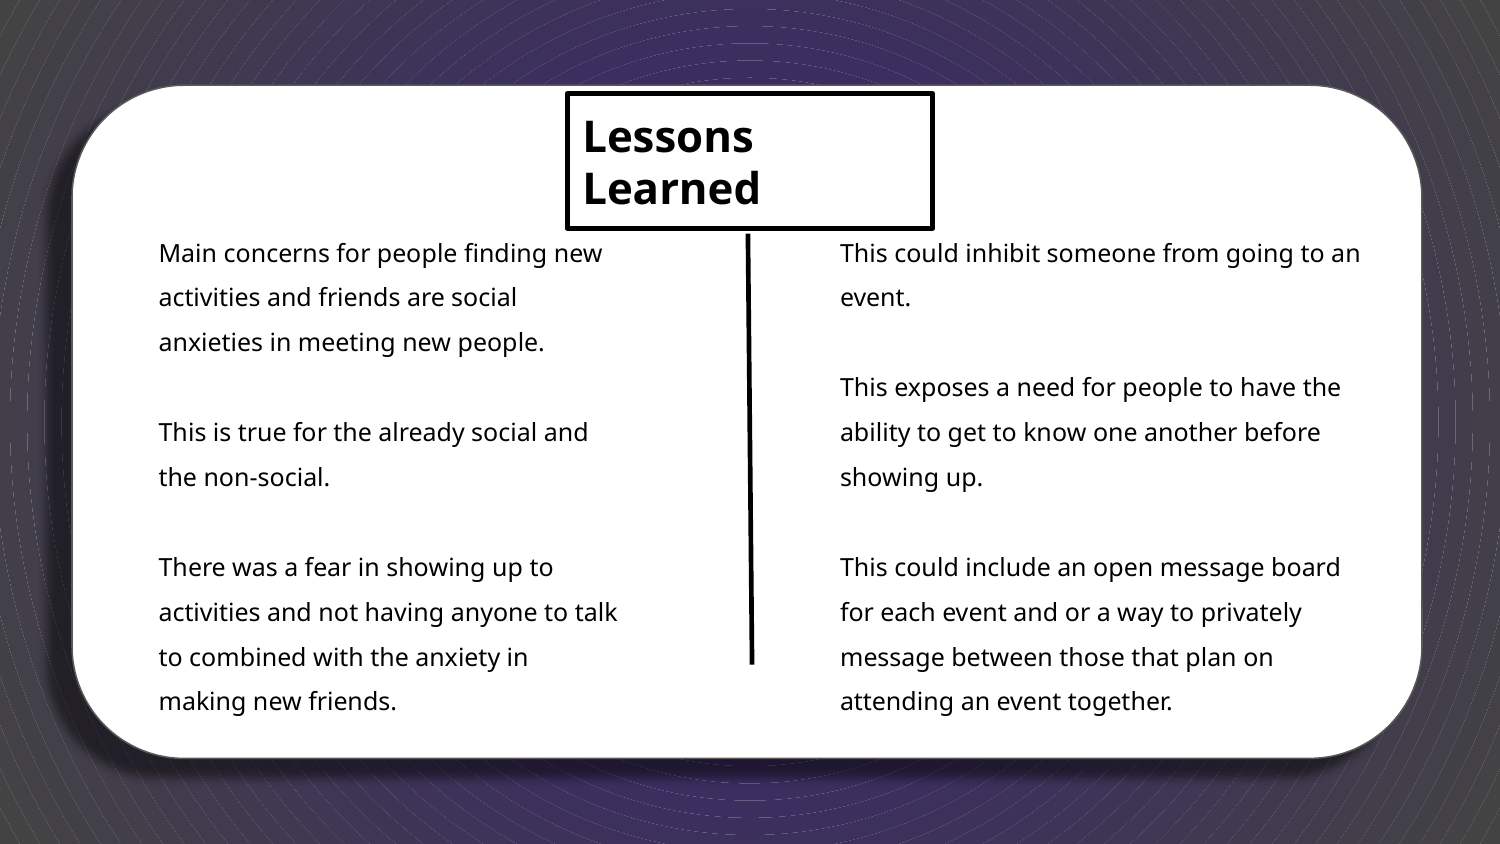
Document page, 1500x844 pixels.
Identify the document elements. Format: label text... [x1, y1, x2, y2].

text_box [747, 233, 753, 665]
text_box Lessons Learned [567, 93, 933, 229]
text_box This could inhibit someone from going to an event. This exposes a need for people to have the ability to get to know one another before showing up. This could include an open message board for each event and or a way to privately message between those that plan on attending an event together. [825, 207, 1388, 731]
text_box Main concerns for people finding new activities and friends are social anxieties in meeting new people. This is true for the already social and the non-social. There was a fear in showing up to activities and not having anyone to talk to combined with the anxiety in making new friends. [143, 207, 636, 731]
text_box [71, 85, 1422, 759]
